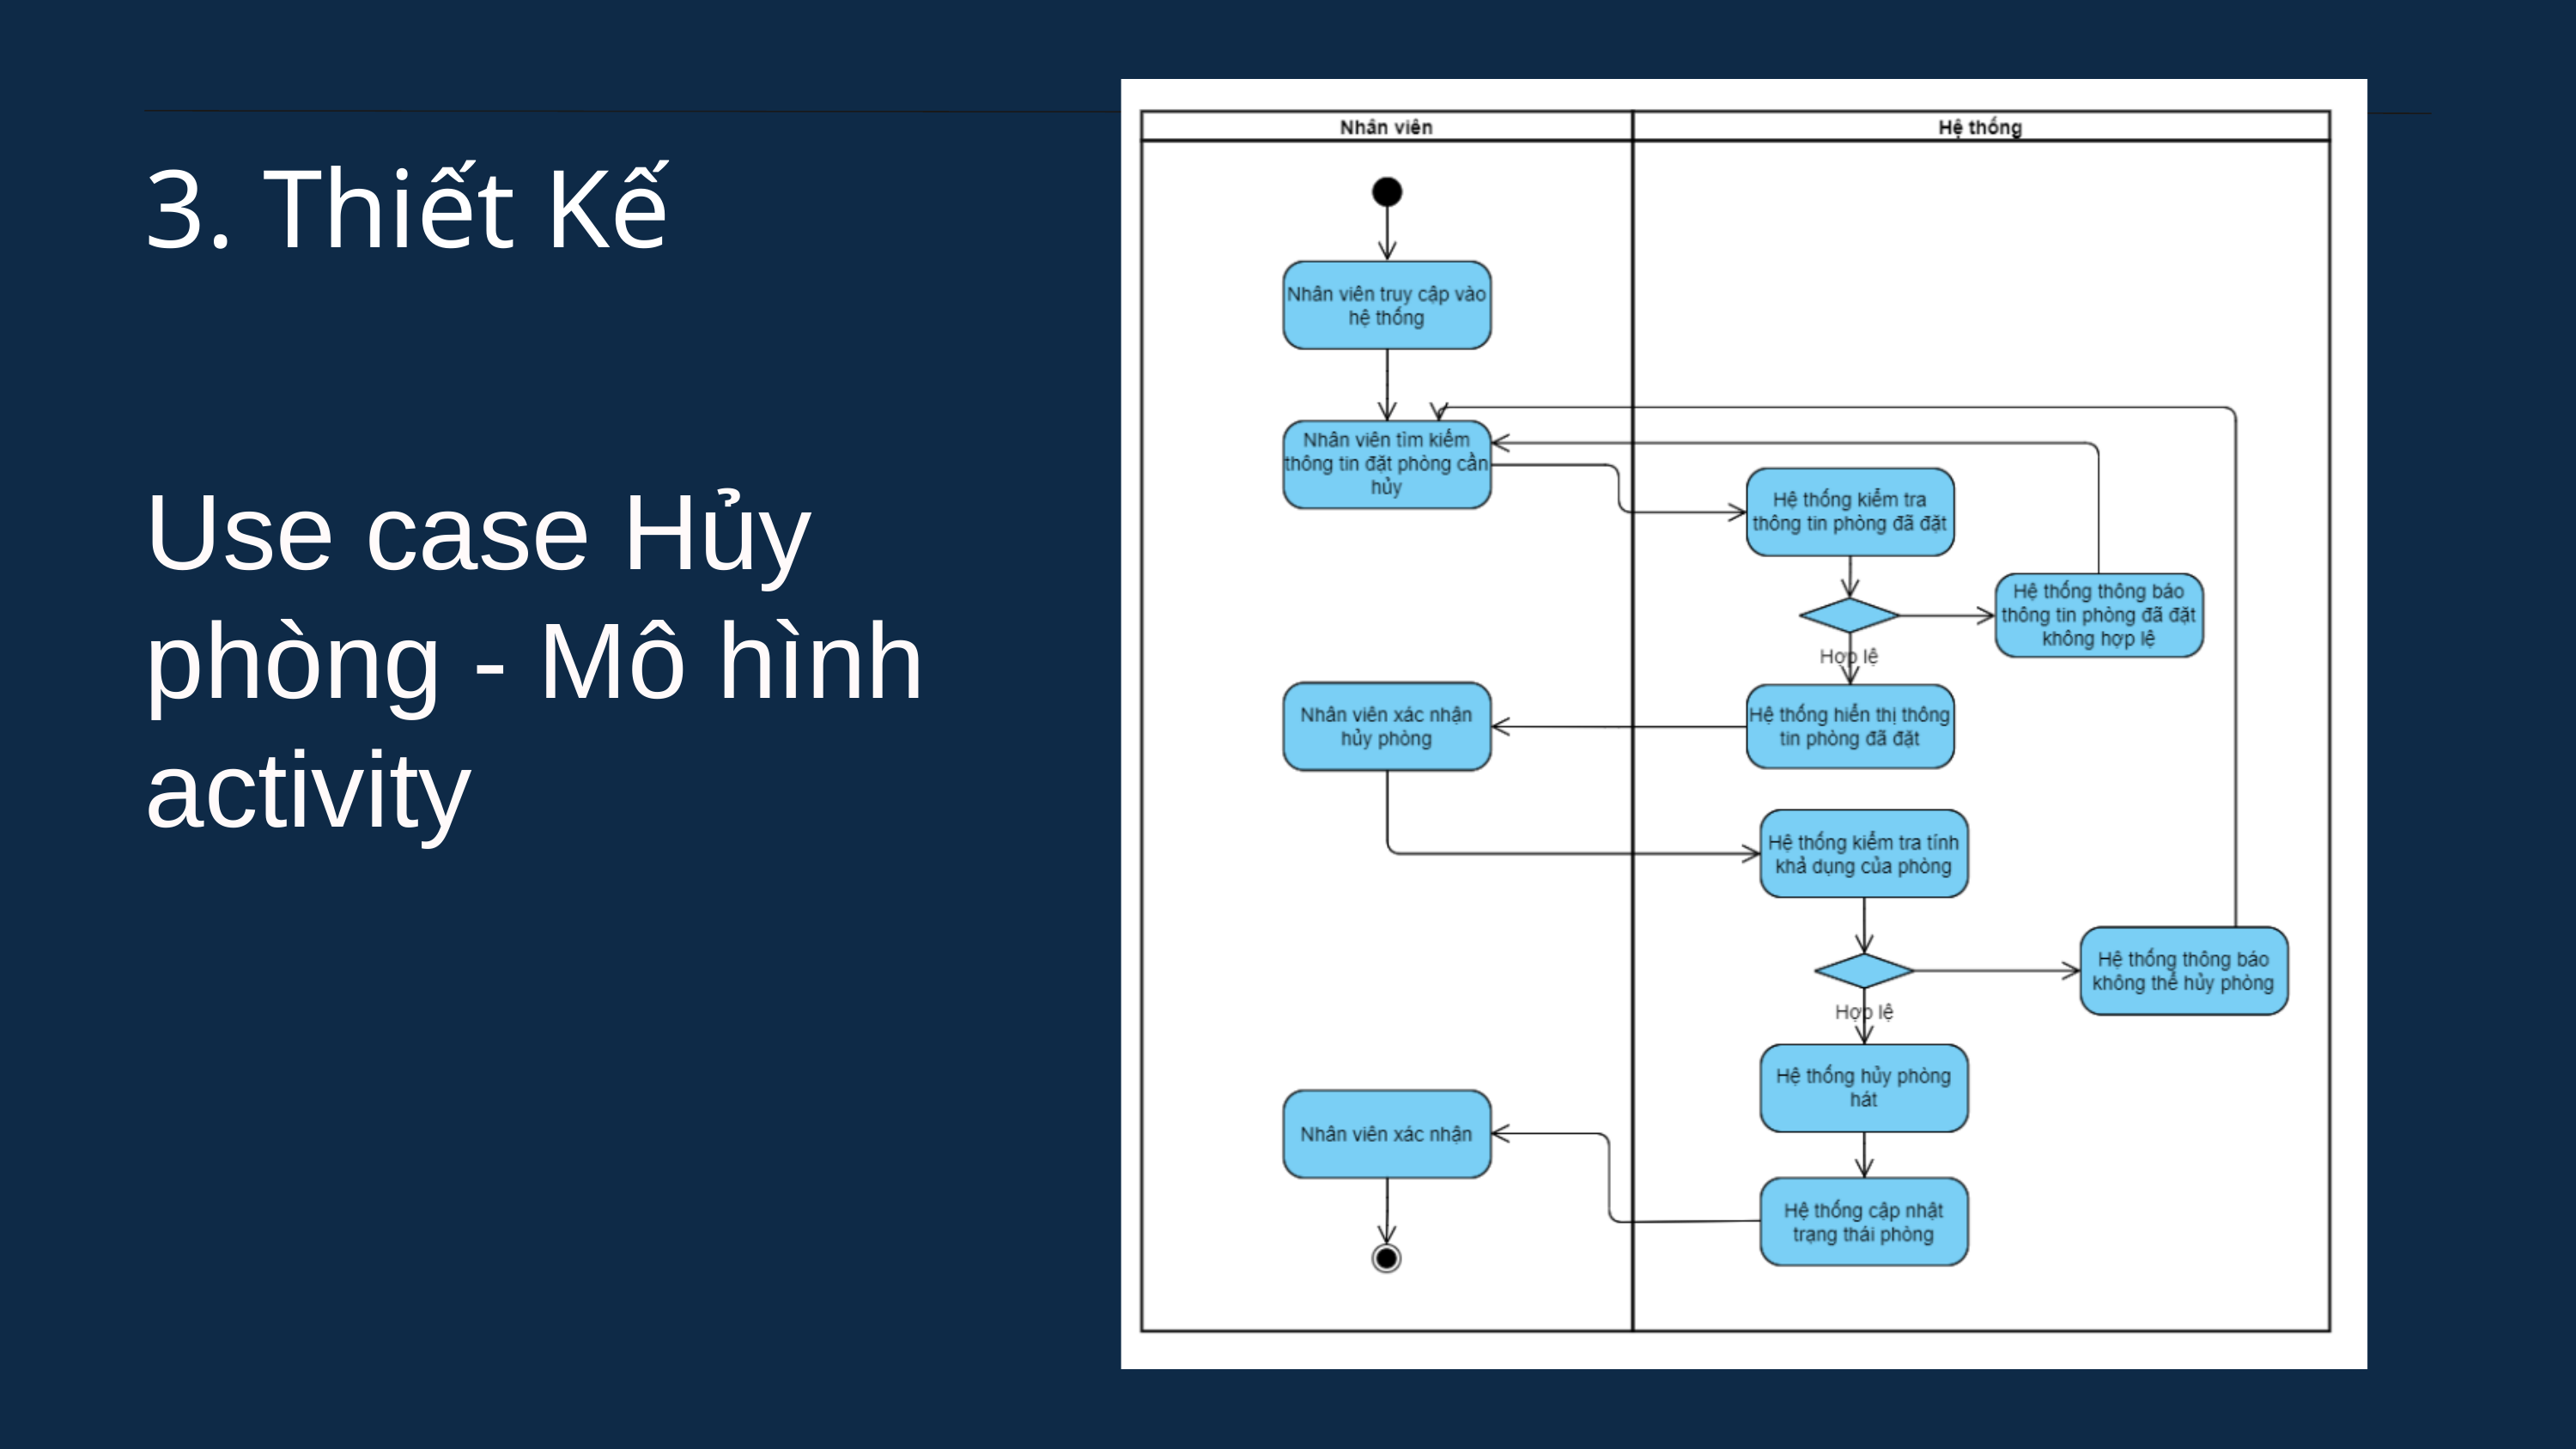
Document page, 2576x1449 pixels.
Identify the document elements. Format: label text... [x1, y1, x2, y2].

text_box [1121, 79, 2368, 1369]
text_box Use case Hủy phòng - Mô hình activity [144, 462, 1121, 850]
text_box 3. Thiết Kế [144, 140, 736, 270]
